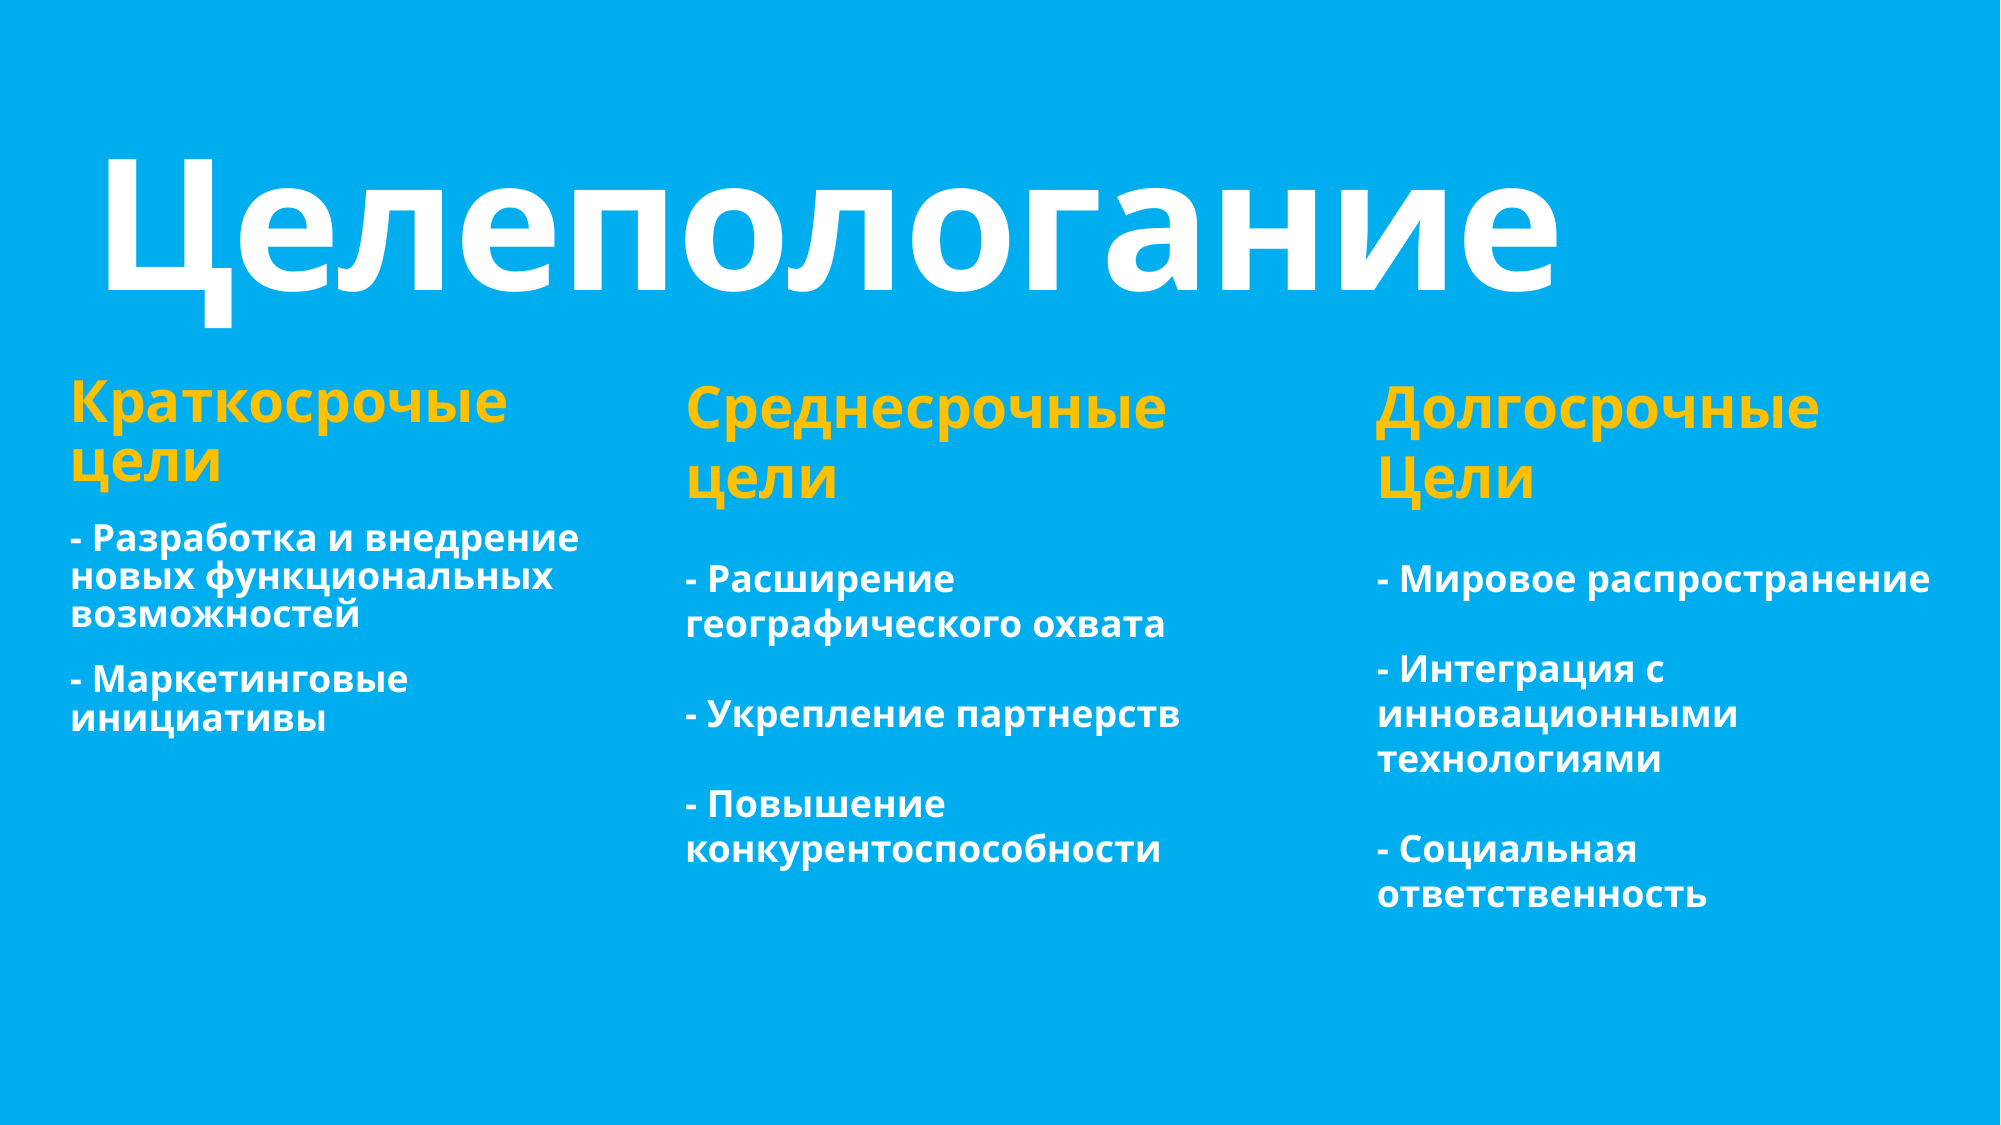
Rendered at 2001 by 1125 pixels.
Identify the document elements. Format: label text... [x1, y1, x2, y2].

text_box Долгосрочные Цели - Мировое распространение - Интеграция с инновационными технологиями - Социальная ответственность [1362, 362, 1988, 1125]
text_box Среднесрочные цели - Расширение географического охвата - Укрепление партнерств - Повышение конкурентоспособности [670, 362, 1254, 1103]
title Целепологание [77, 91, 1847, 333]
subtitle Краткосрочые цели - Разработка и внедрение новых функциональных возможностей - Маркетинговые инициативы [54, 367, 638, 1125]
